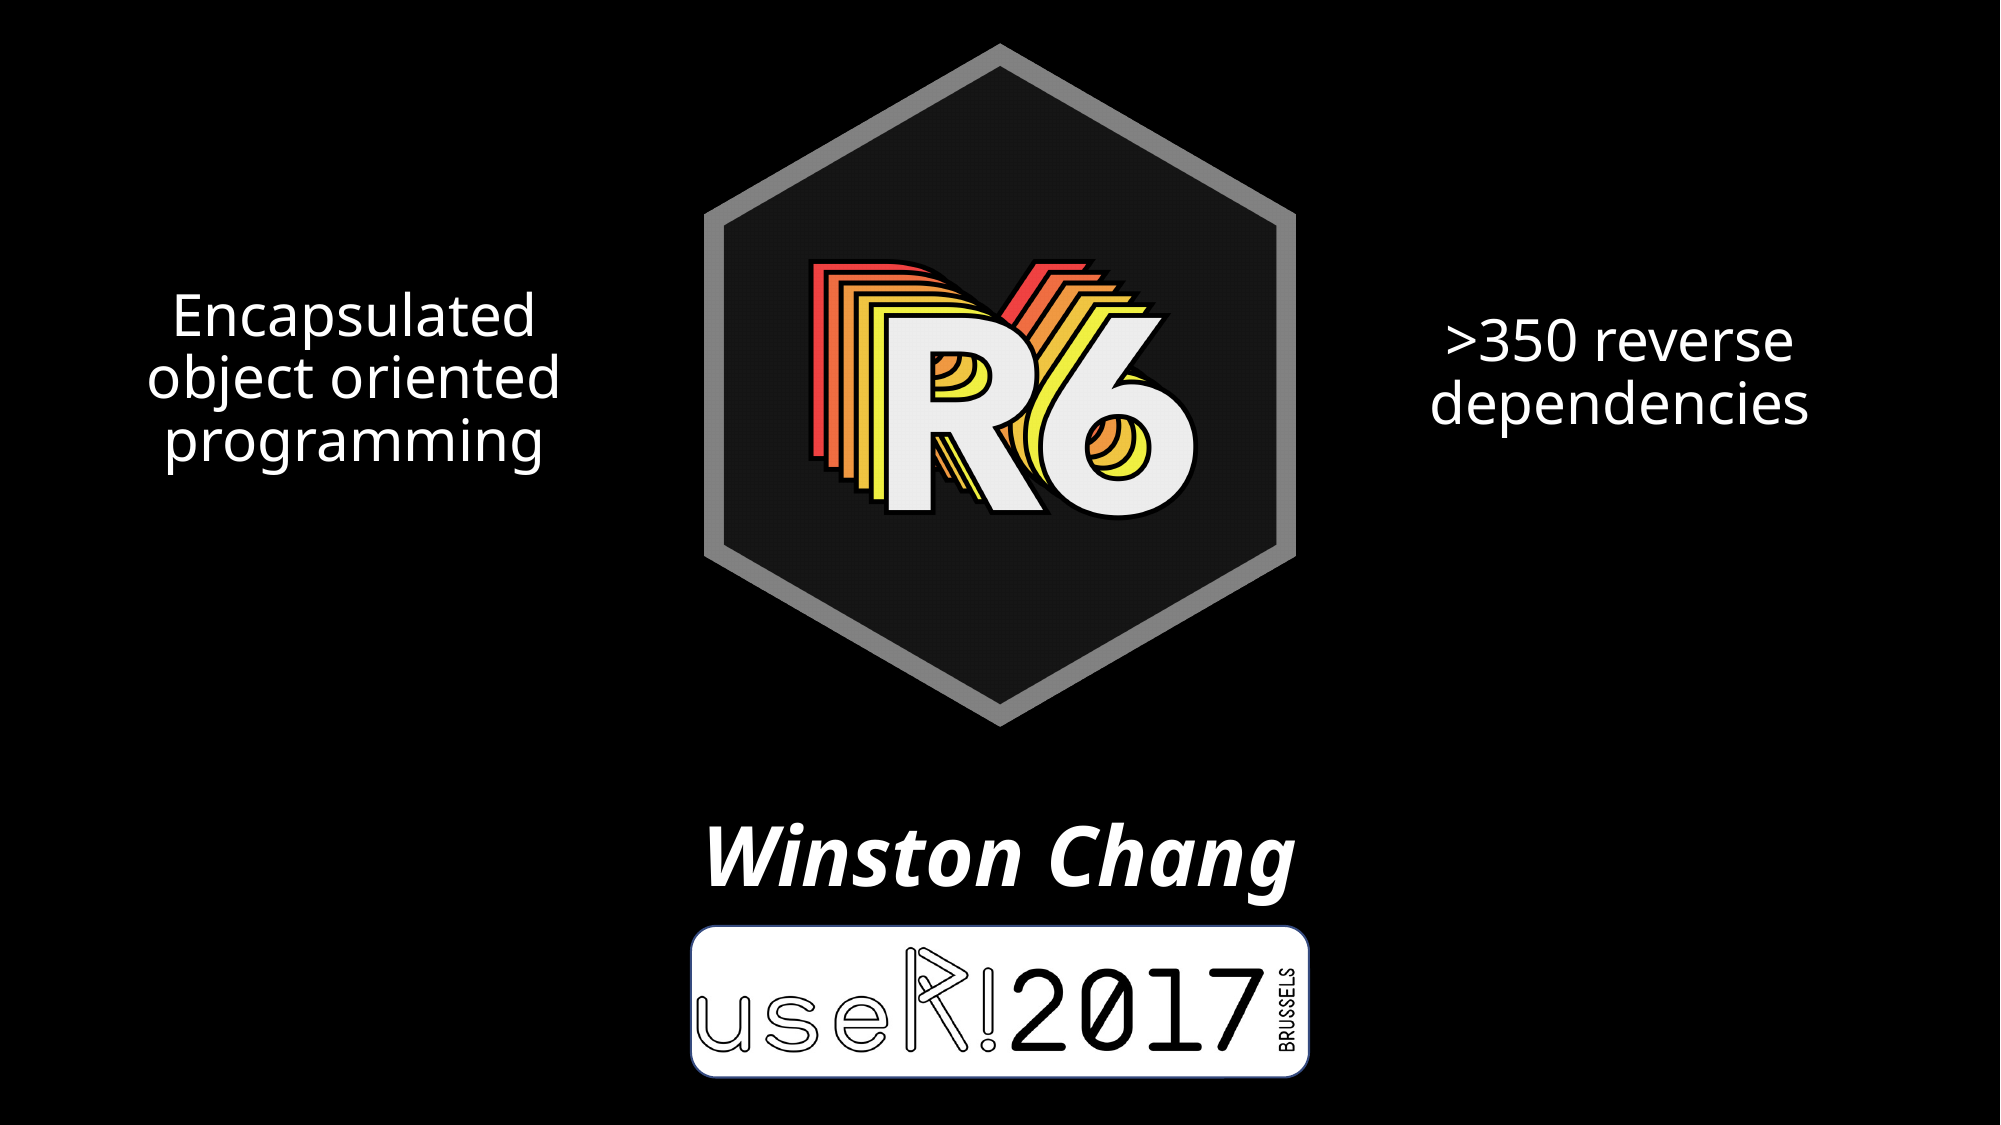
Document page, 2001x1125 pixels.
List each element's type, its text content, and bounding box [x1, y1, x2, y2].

text_box [689, 924, 1311, 1079]
text_box Encapsulated object oriented programming [100, 278, 609, 492]
list >350 reverse dependencies [1406, 303, 1835, 467]
picture [704, 43, 1296, 727]
text_box Winston Chang [70, 795, 1930, 911]
